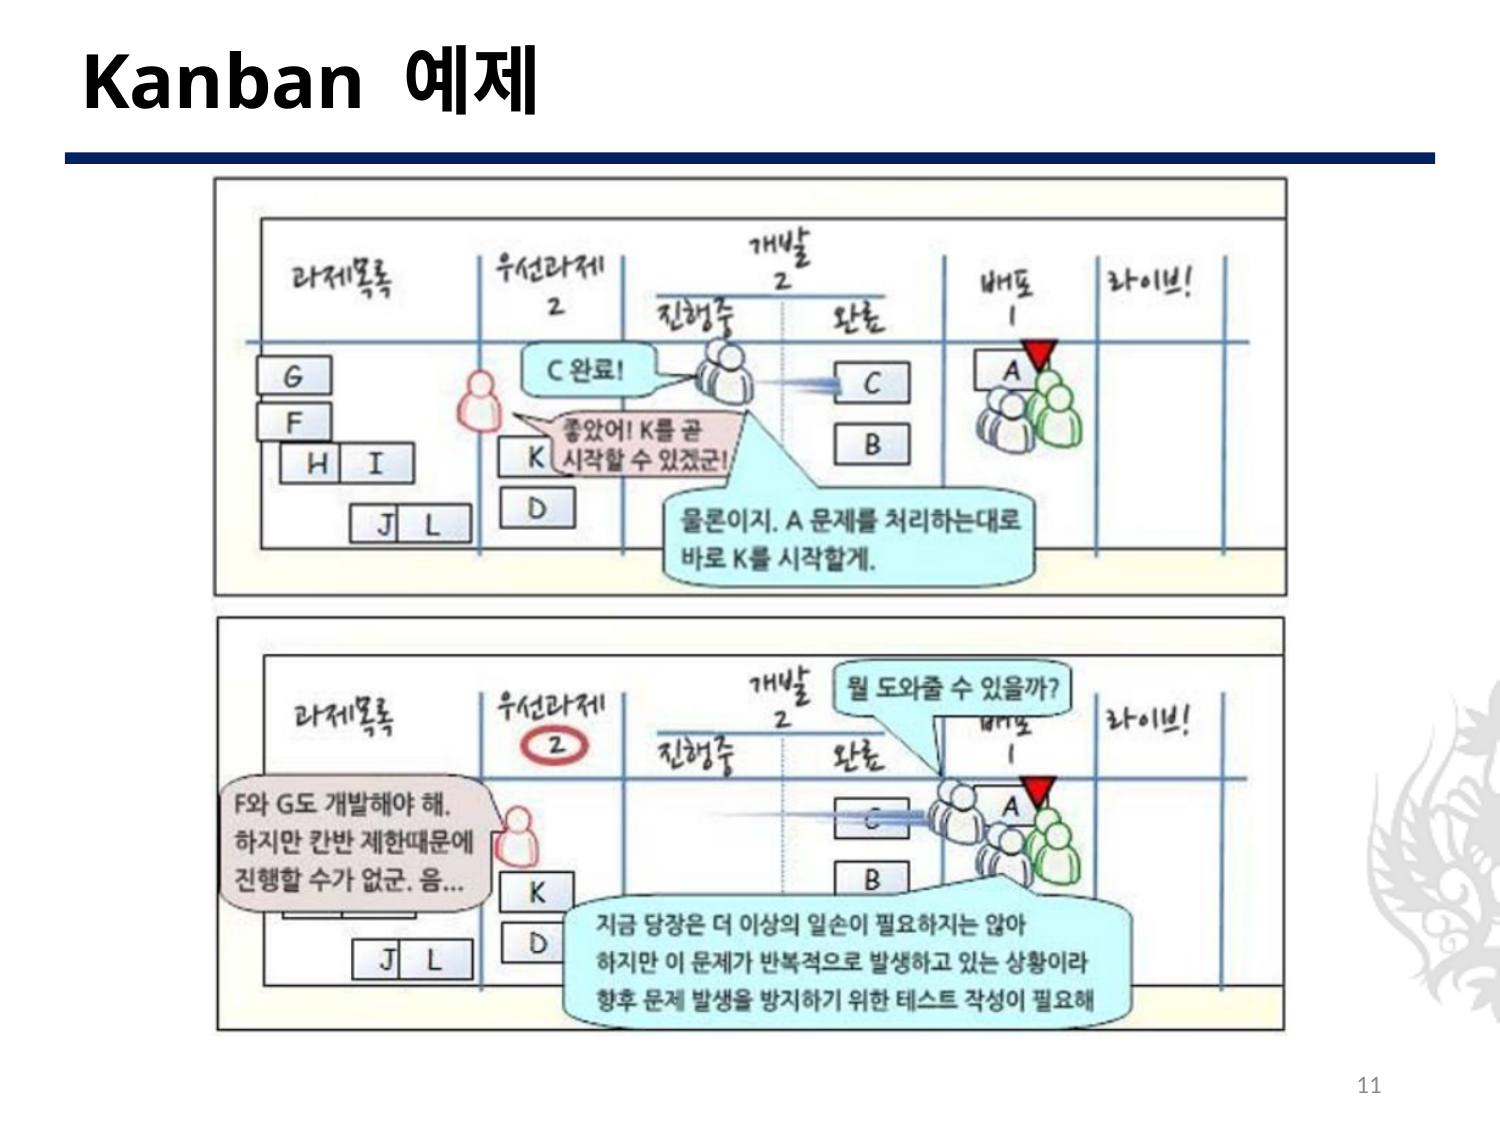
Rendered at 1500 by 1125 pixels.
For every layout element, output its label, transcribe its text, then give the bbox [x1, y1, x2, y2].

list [210, 173, 1289, 1038]
title Kanban 예제 [64, 26, 1436, 143]
slide_number 11 [1059, 1057, 1397, 1111]
